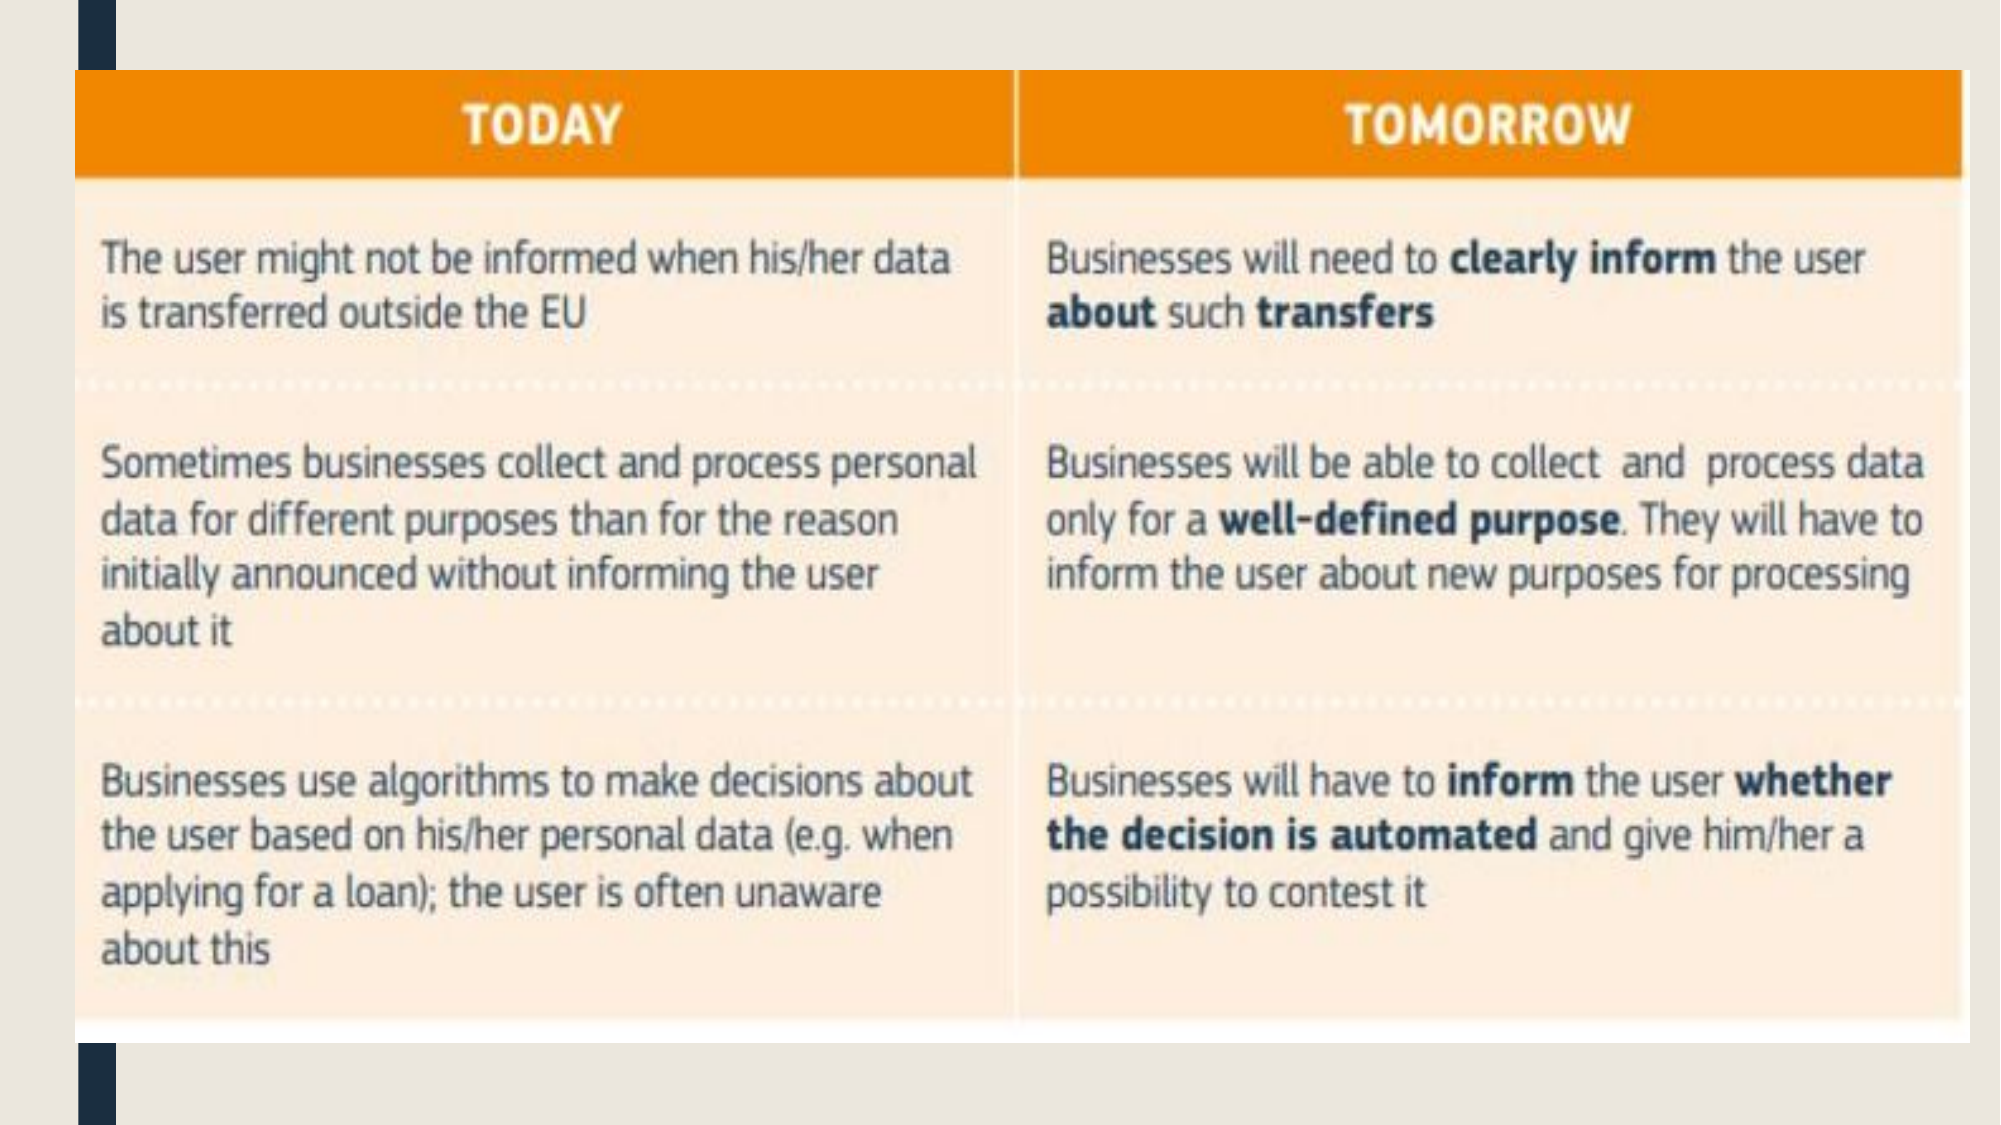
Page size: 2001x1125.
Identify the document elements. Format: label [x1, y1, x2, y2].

picture [75, 70, 1970, 1043]
